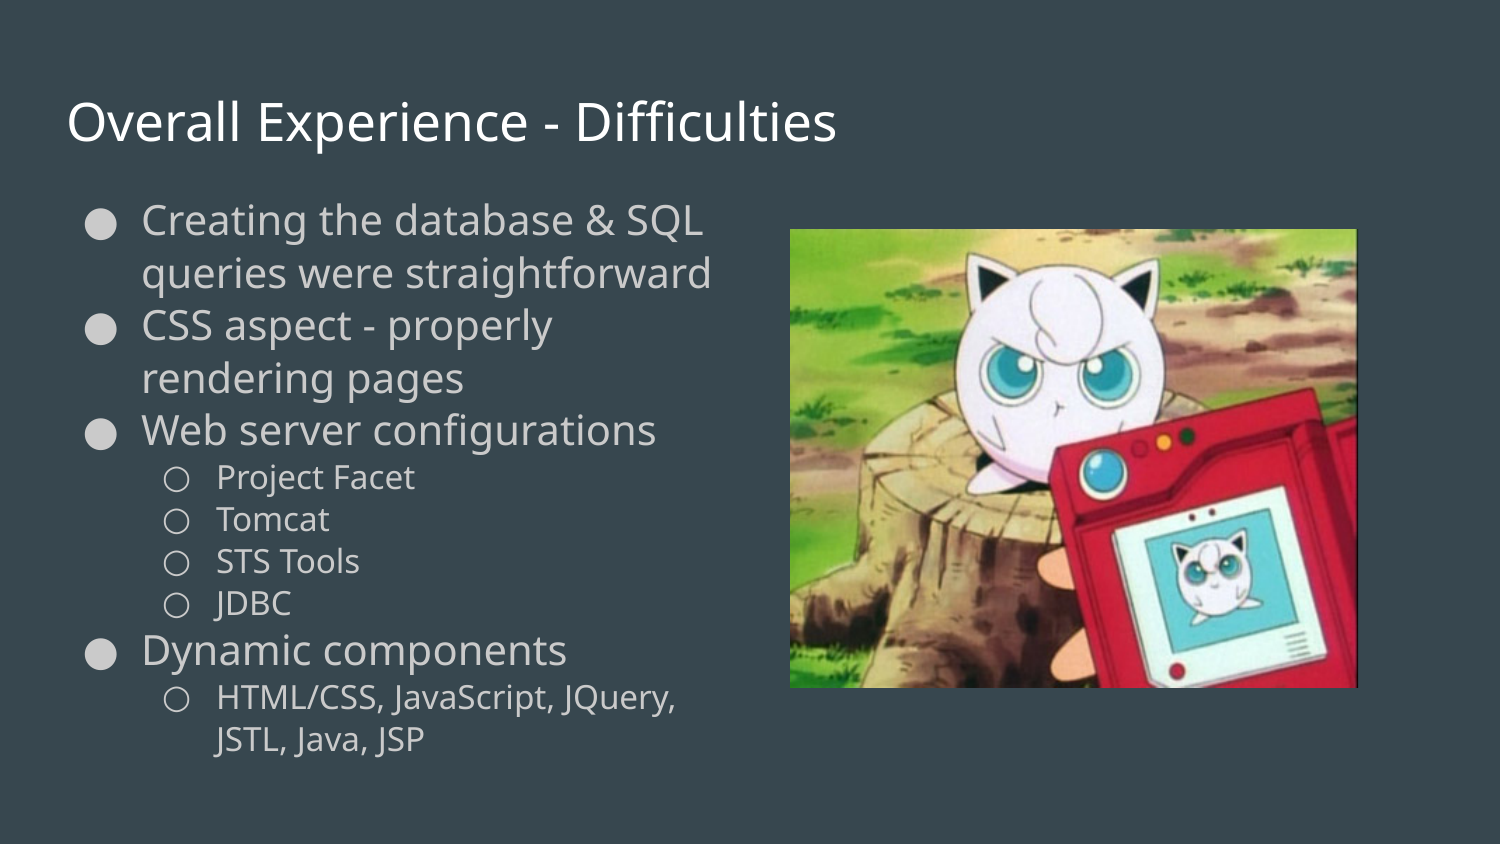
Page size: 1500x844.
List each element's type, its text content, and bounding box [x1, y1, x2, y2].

list Creating the database & SQL queries were straightforward CSS aspect - properly rendering pages Web server configurations Project Facet Tomcat STS Tools JDBC Dynamic components HTML/CSS, JavaScript, JQuery, JSTL, Java, JSP [51, 176, 750, 737]
title Overall Experience - Difficulties [51, 72, 1449, 167]
picture [789, 229, 1359, 689]
